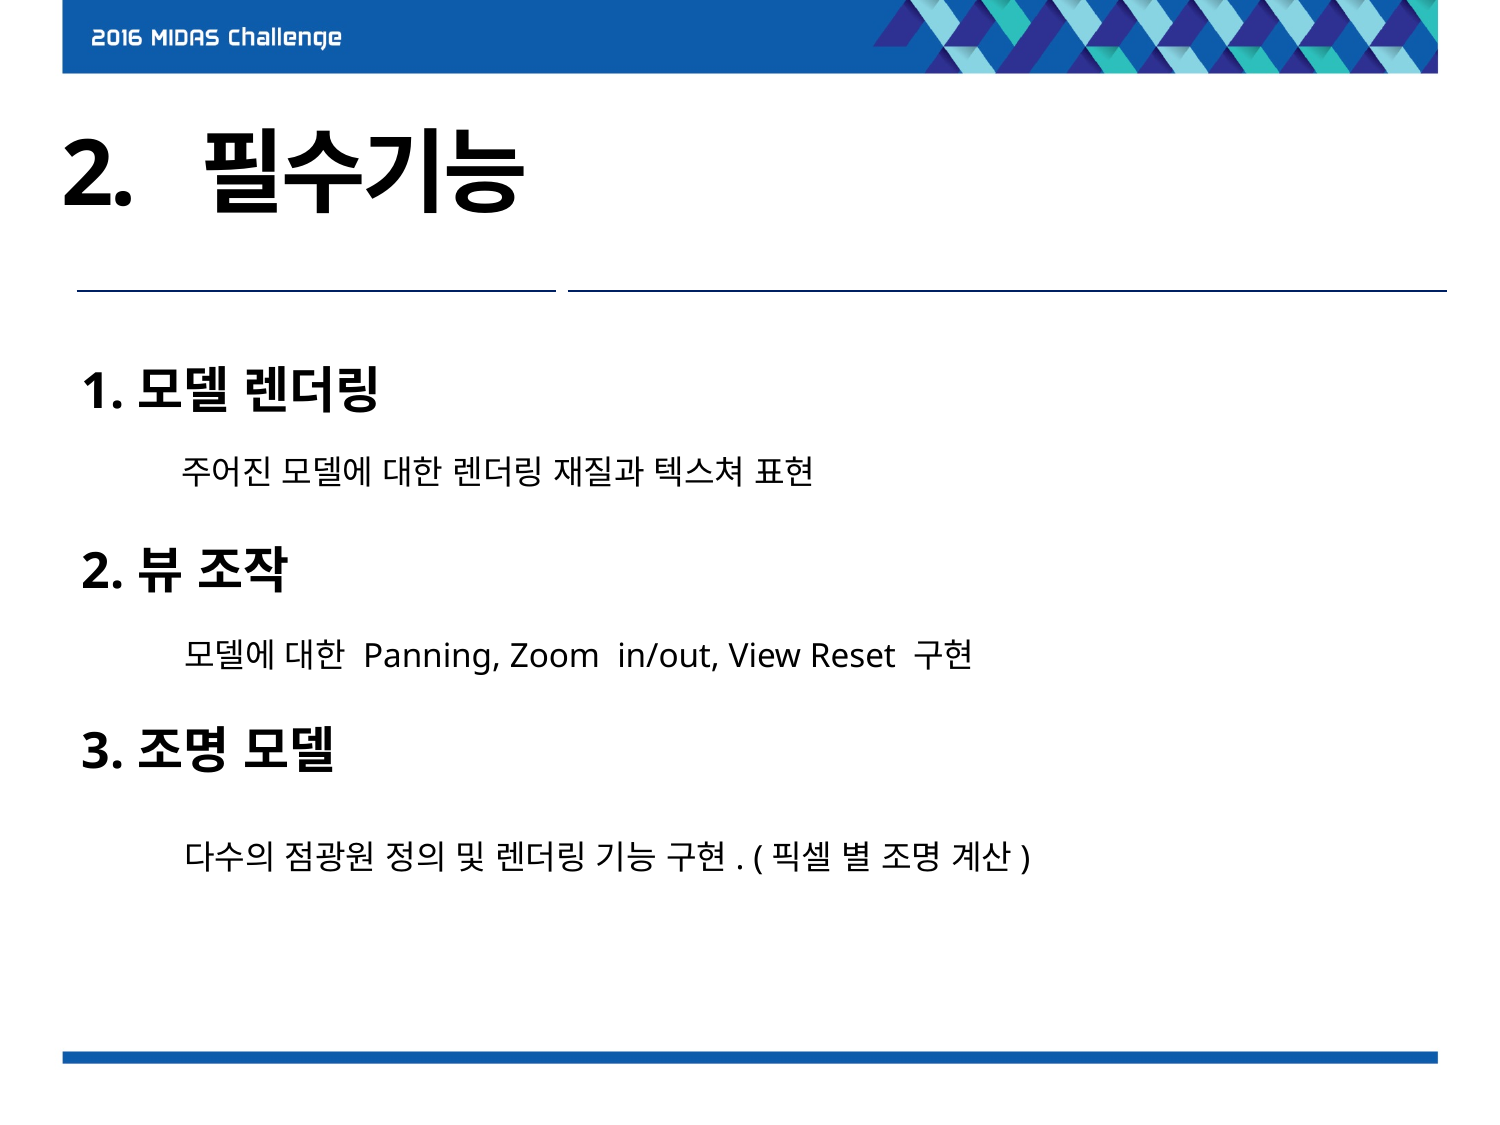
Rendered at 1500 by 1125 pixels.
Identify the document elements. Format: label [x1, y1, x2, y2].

picture [0, 0, 1500, 1125]
text_box [76, 290, 1448, 299]
